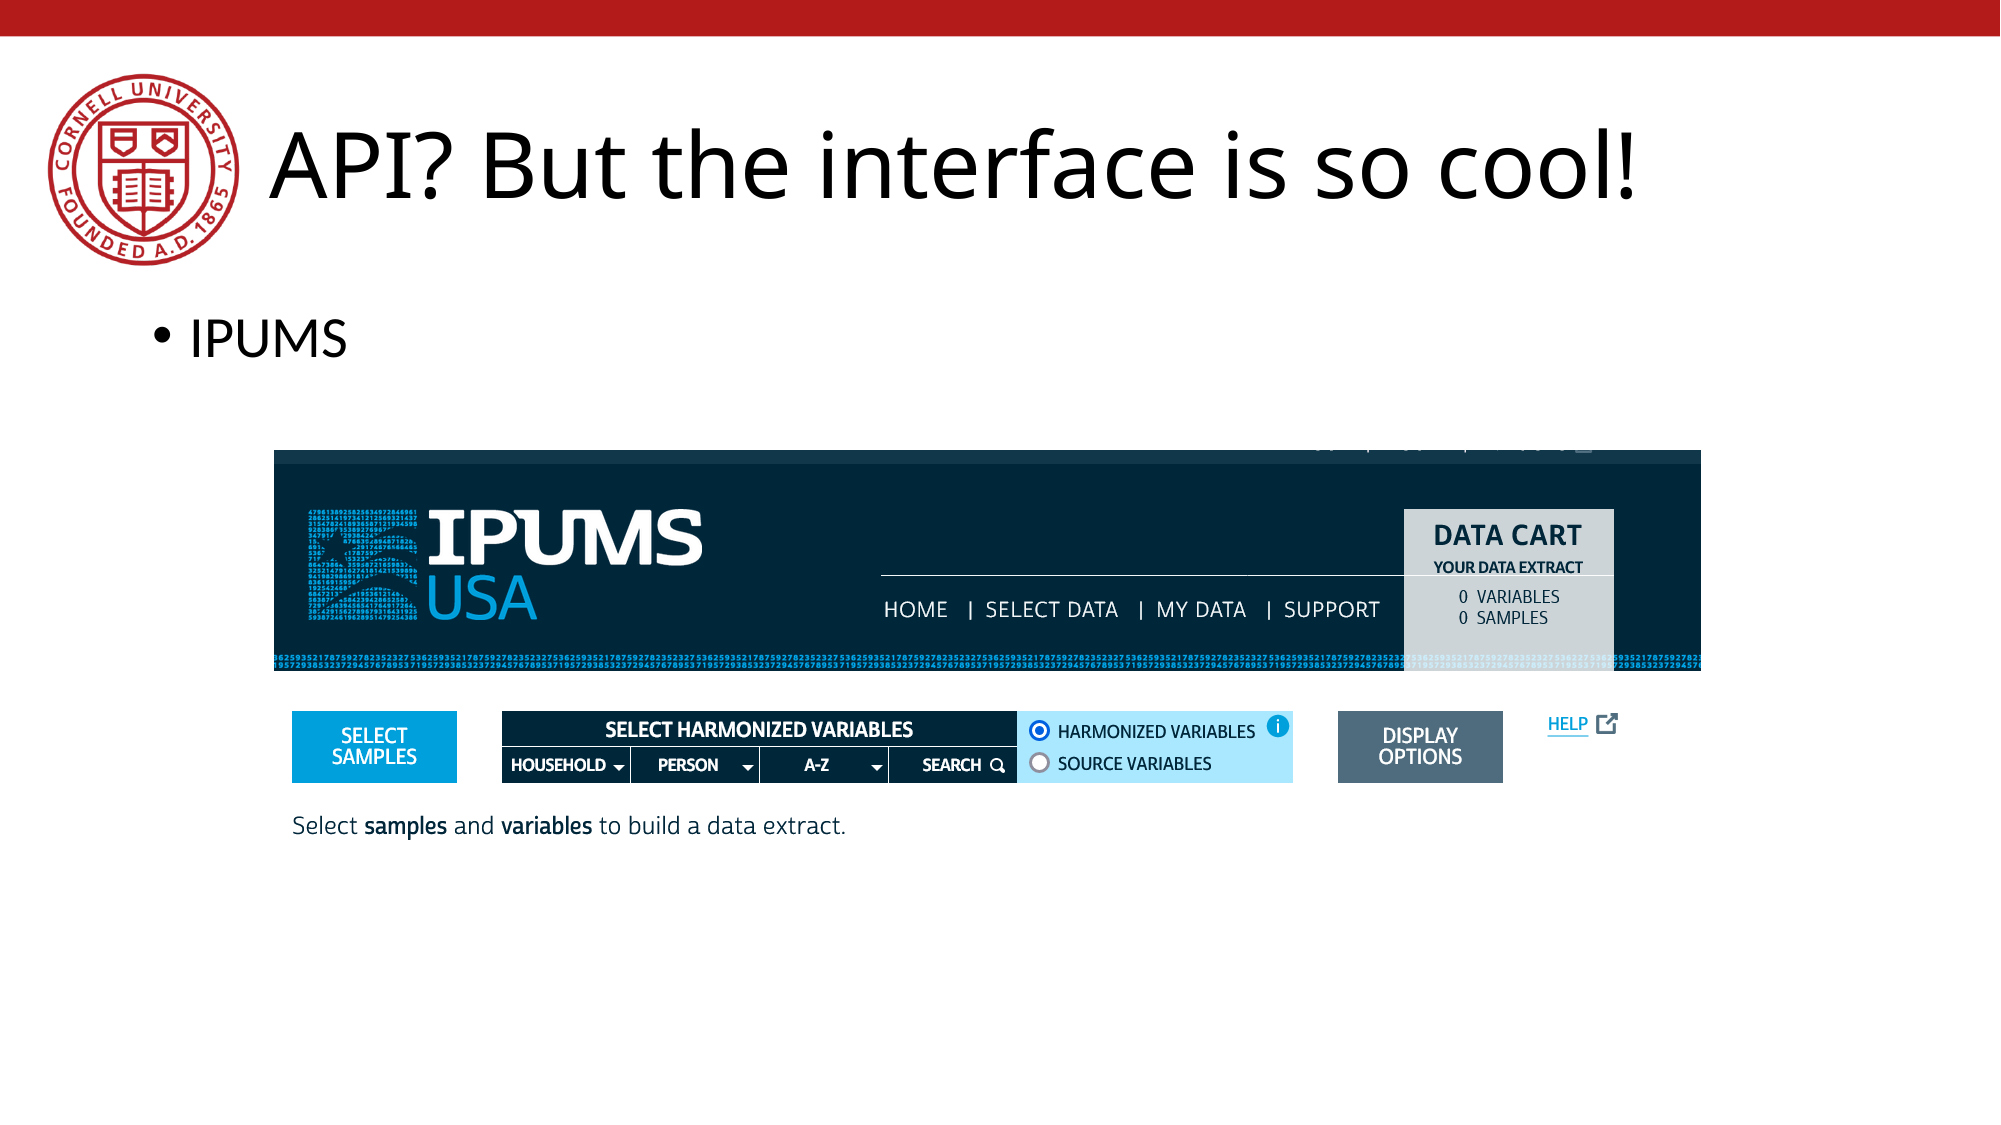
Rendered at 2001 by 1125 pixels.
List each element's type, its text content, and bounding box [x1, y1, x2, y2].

picture [39, 65, 254, 274]
list IPUMS [137, 299, 988, 1014]
title API? But the interface is so cool! [254, 59, 1863, 278]
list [274, 450, 1701, 880]
